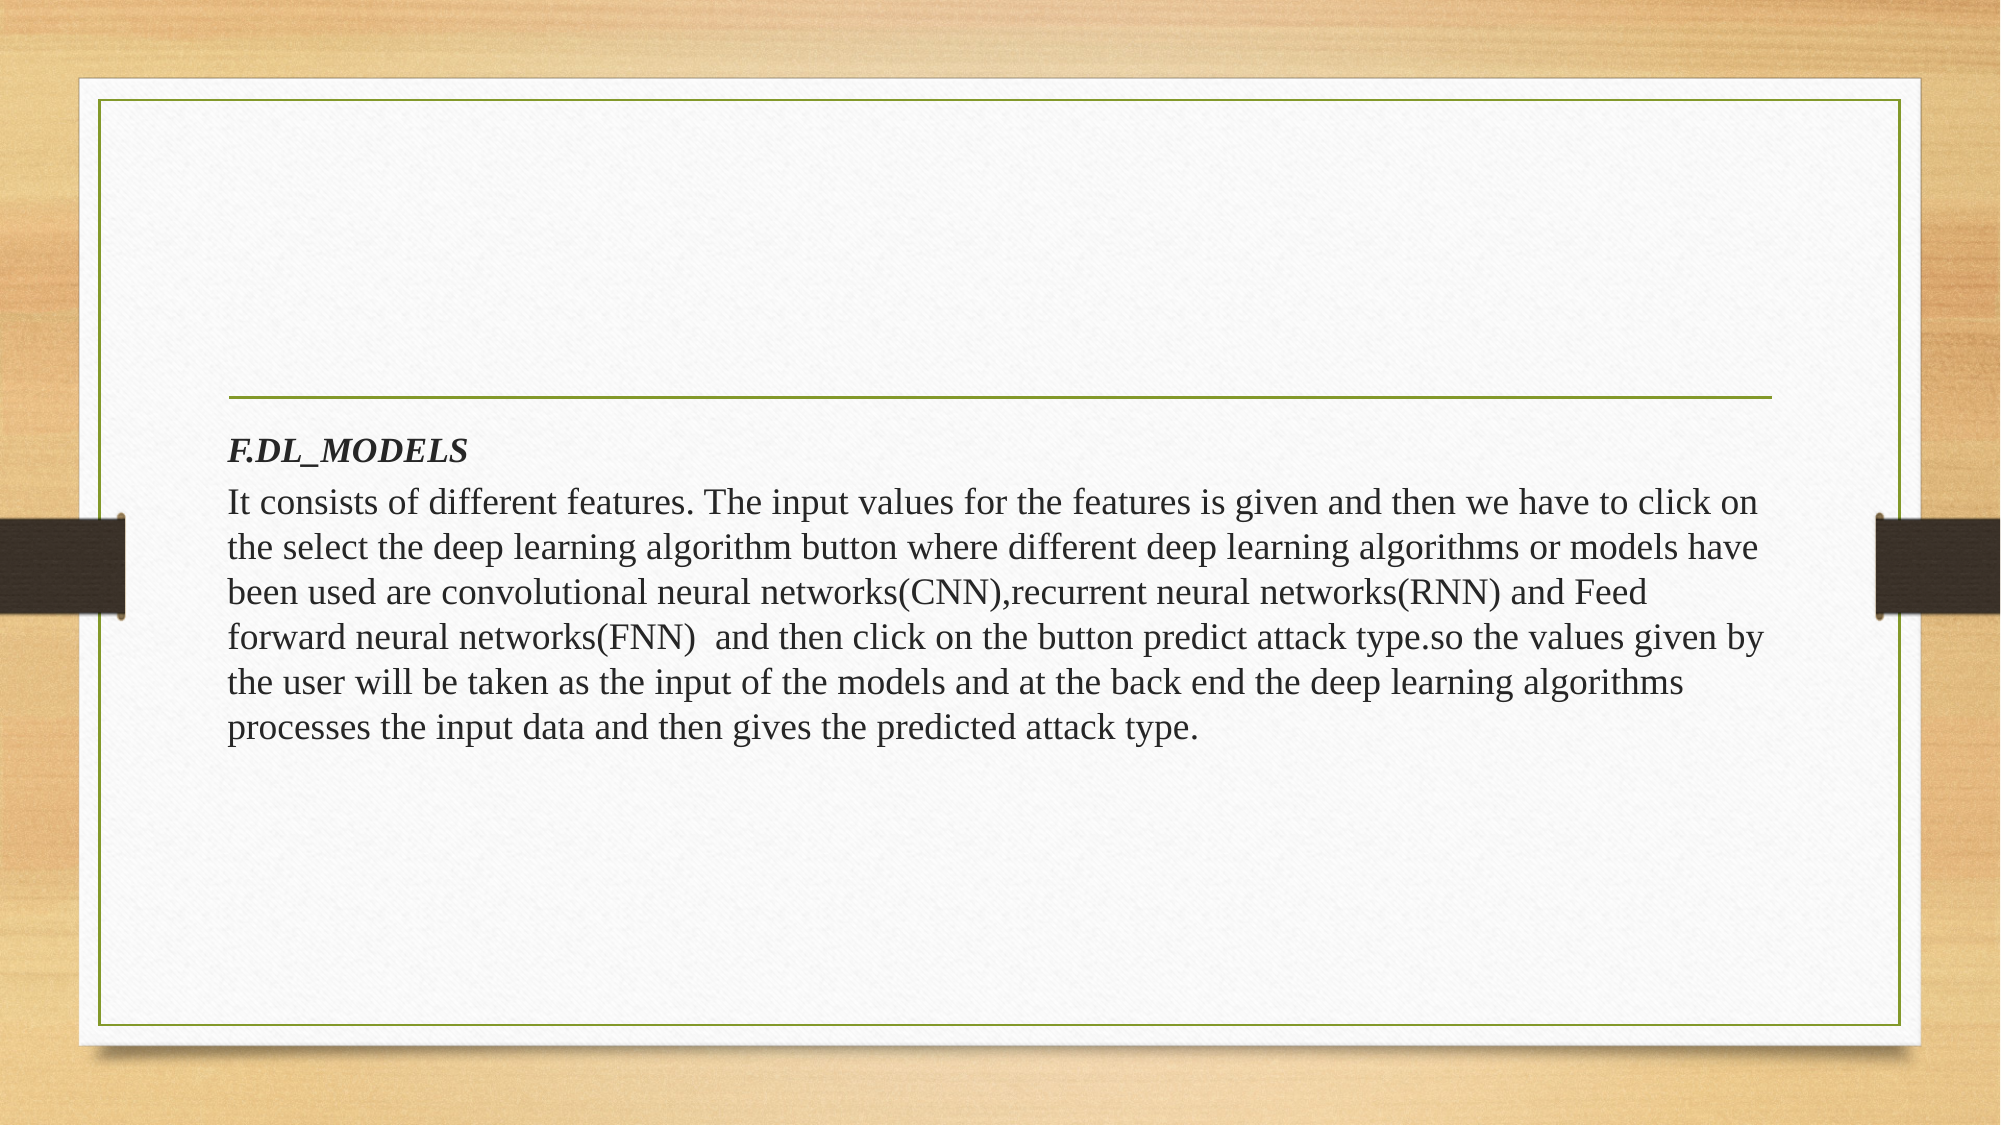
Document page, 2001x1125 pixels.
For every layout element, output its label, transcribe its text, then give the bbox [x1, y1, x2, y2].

list F.DL_MODELS It consists of different features. The input values for the features is given and then we have to click on the select the deep learning algorithm button where different deep learning algorithms or models have been used are convolutional neural networks(CNN),recurrent neural networks(RNN) and Feed forward neural networks(FNN) and then click on the button predict attack type.so the values given by the user will be taken as the input of the models and at the back end the deep learning algorithms processes the input data and then gives the predicted attack type. [212, 419, 1788, 964]
picture [0, 0, 2001, 1125]
